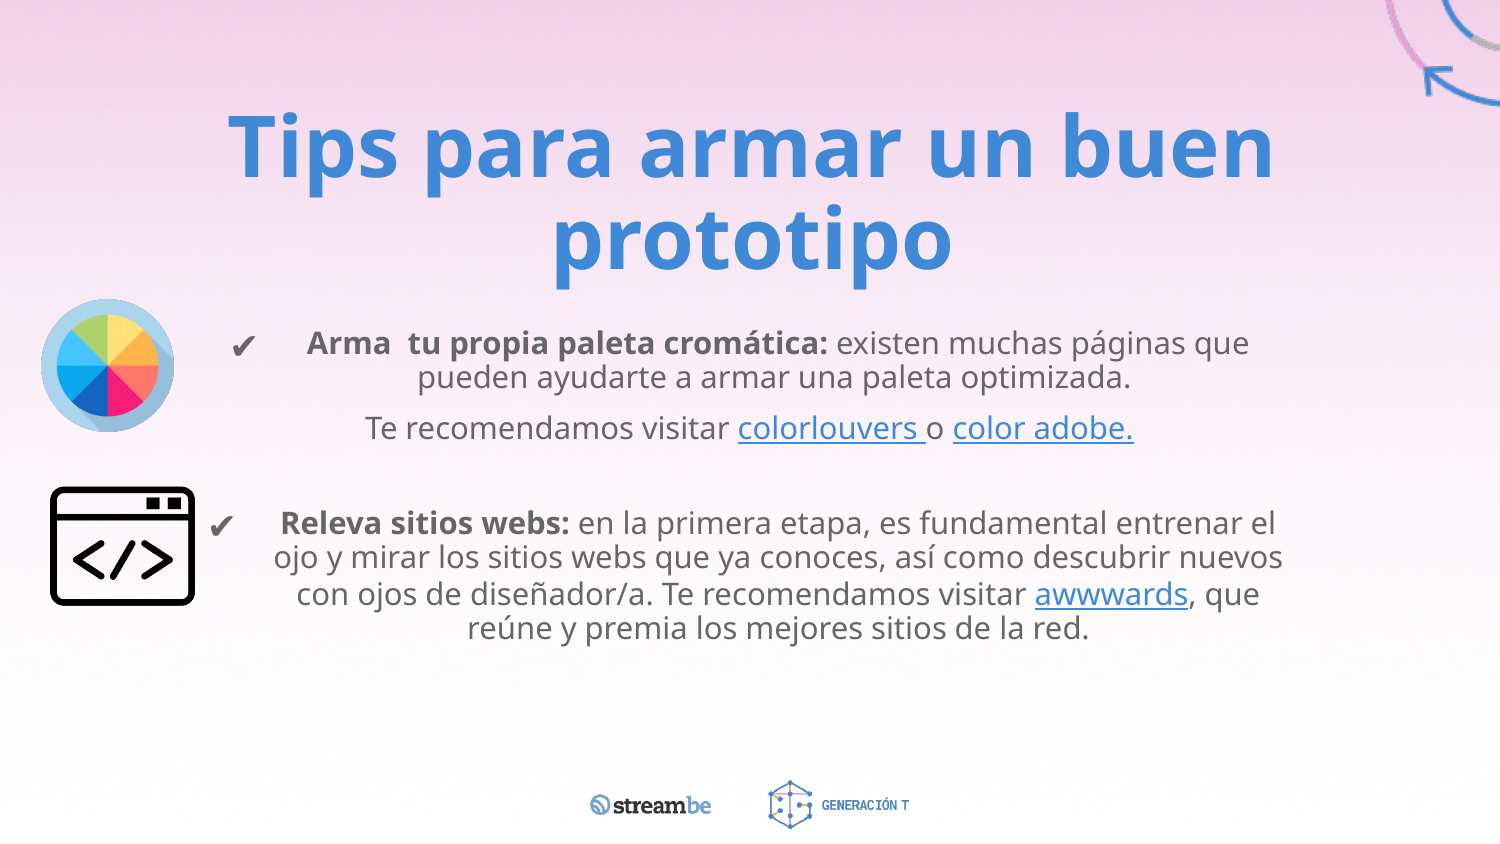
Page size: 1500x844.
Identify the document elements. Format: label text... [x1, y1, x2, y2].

subtitle Arma tu propia paleta cromática: existen muchas páginas que pueden ayudarte a armar una paleta optimizada. Te recomendamos visitar colorlouvers o color adobe. Releva sitios webs: en la primera etapa, es fundamental entrenar el ojo y mirar los sitios webs que ya conoces, así como descubrir nuevos con ojos de diseñador/a. Te recomendamos visitar awwwards, que reúne y premia los mejores sitios de la red. [179, 322, 1305, 658]
picture [0, 0, 1500, 844]
title Tips para armar un buen prototipo [190, 0, 1316, 294]
